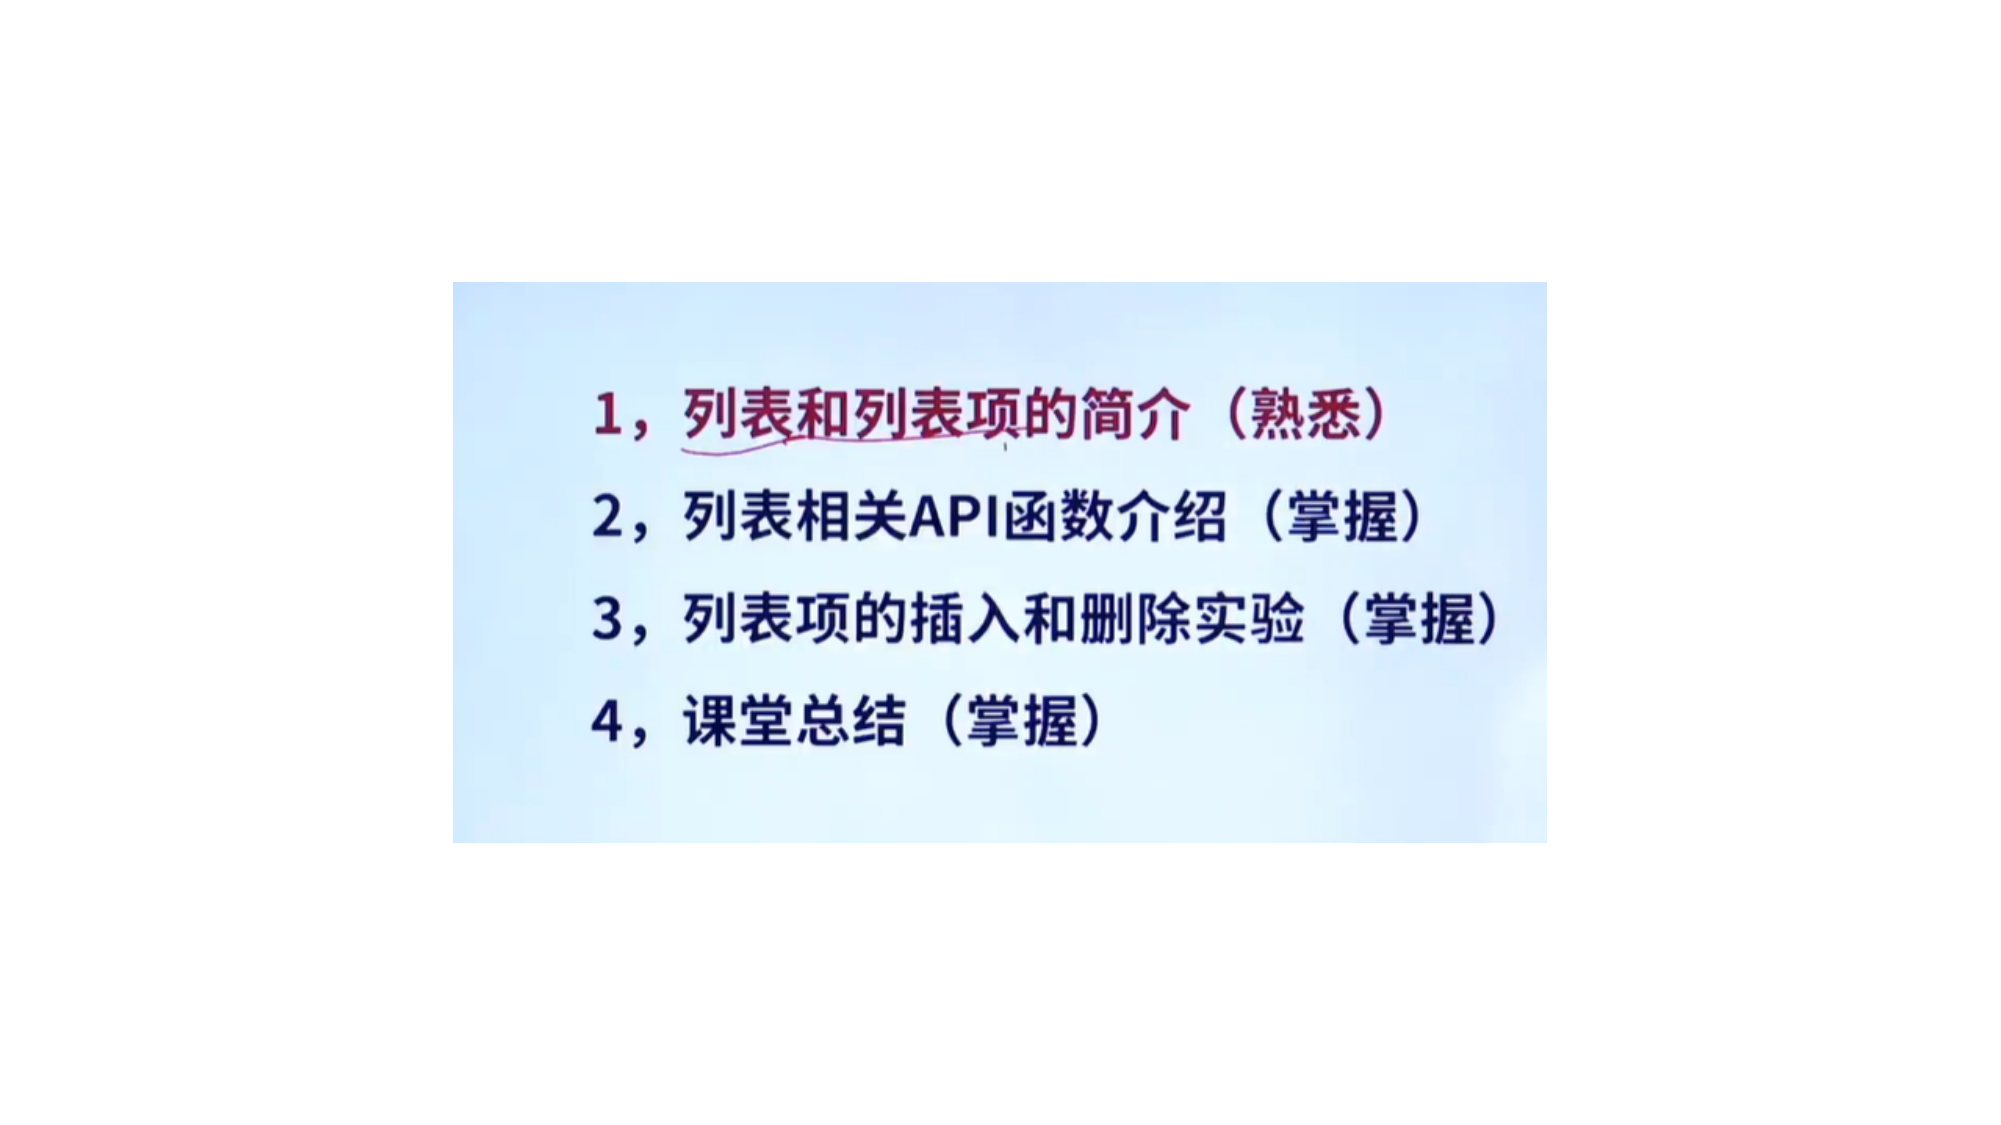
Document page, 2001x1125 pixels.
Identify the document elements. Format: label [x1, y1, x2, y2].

picture [453, 282, 1547, 843]
